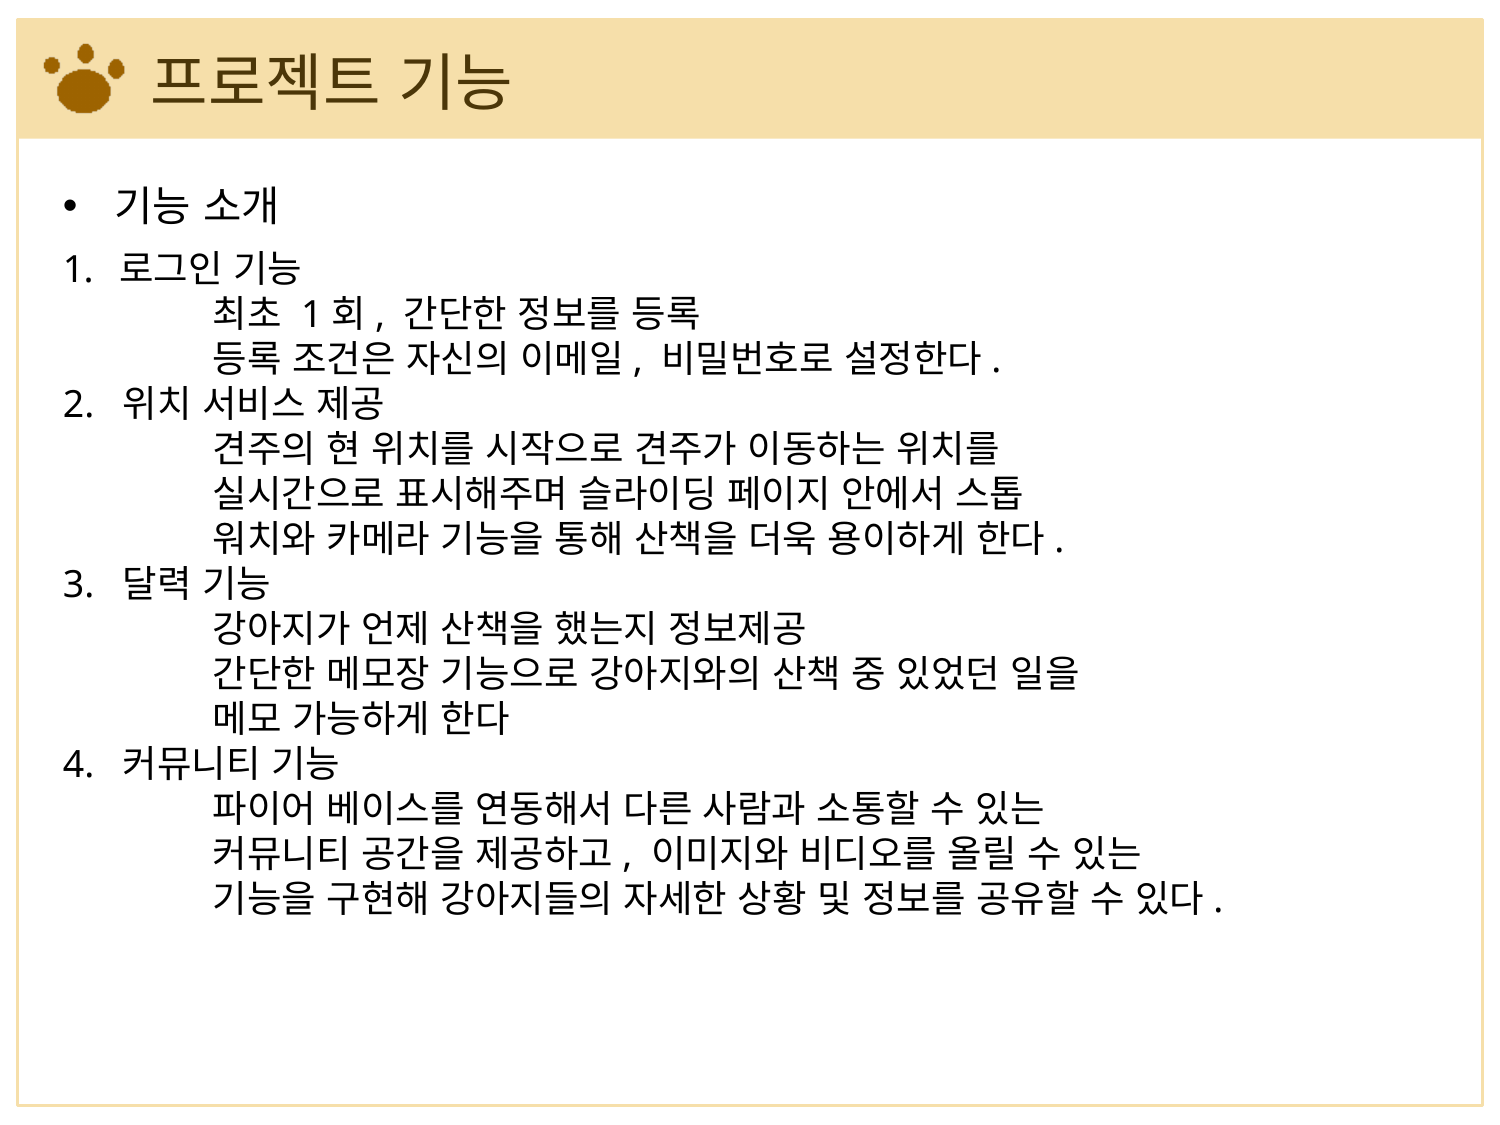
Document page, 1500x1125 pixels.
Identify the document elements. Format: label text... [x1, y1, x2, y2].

text_box 기능 소개 [48, 172, 296, 237]
picture [42, 42, 128, 115]
text_box [16, 18, 1484, 1107]
text_box 로그인 기능 최초 1회, 간단한 정보를 등록 등록 조건은 자신의 이메일, 비밀번호로 설정한다. 2. 위치 서비스 제공 견주의 현 위치를 시작으로 견주가 이동하는 위치를 실시간으로 표시해주며 슬라이딩 페이지 안에서 스톱 워치와 카메라 기능을 통해 산책을 더욱 용이하게 한다. 3. 달력 기능 강아지가 언제 산책을 했는지 정보제공 간단한 메모장 기능으로 강아지와의 산책 중 있었던 일을 메모 가능하게 한다 4. 커뮤니티 기능 파이어 베이스를 연동해서 다른 사람과 소통할 수 있는 커뮤니티 공간을 제공하고, 이미지와 비디오를 올릴 수 있는 기능을 구현해 강아지들의 자세한 상황 및 정보를 공유할 수 있다. [48, 237, 1452, 928]
